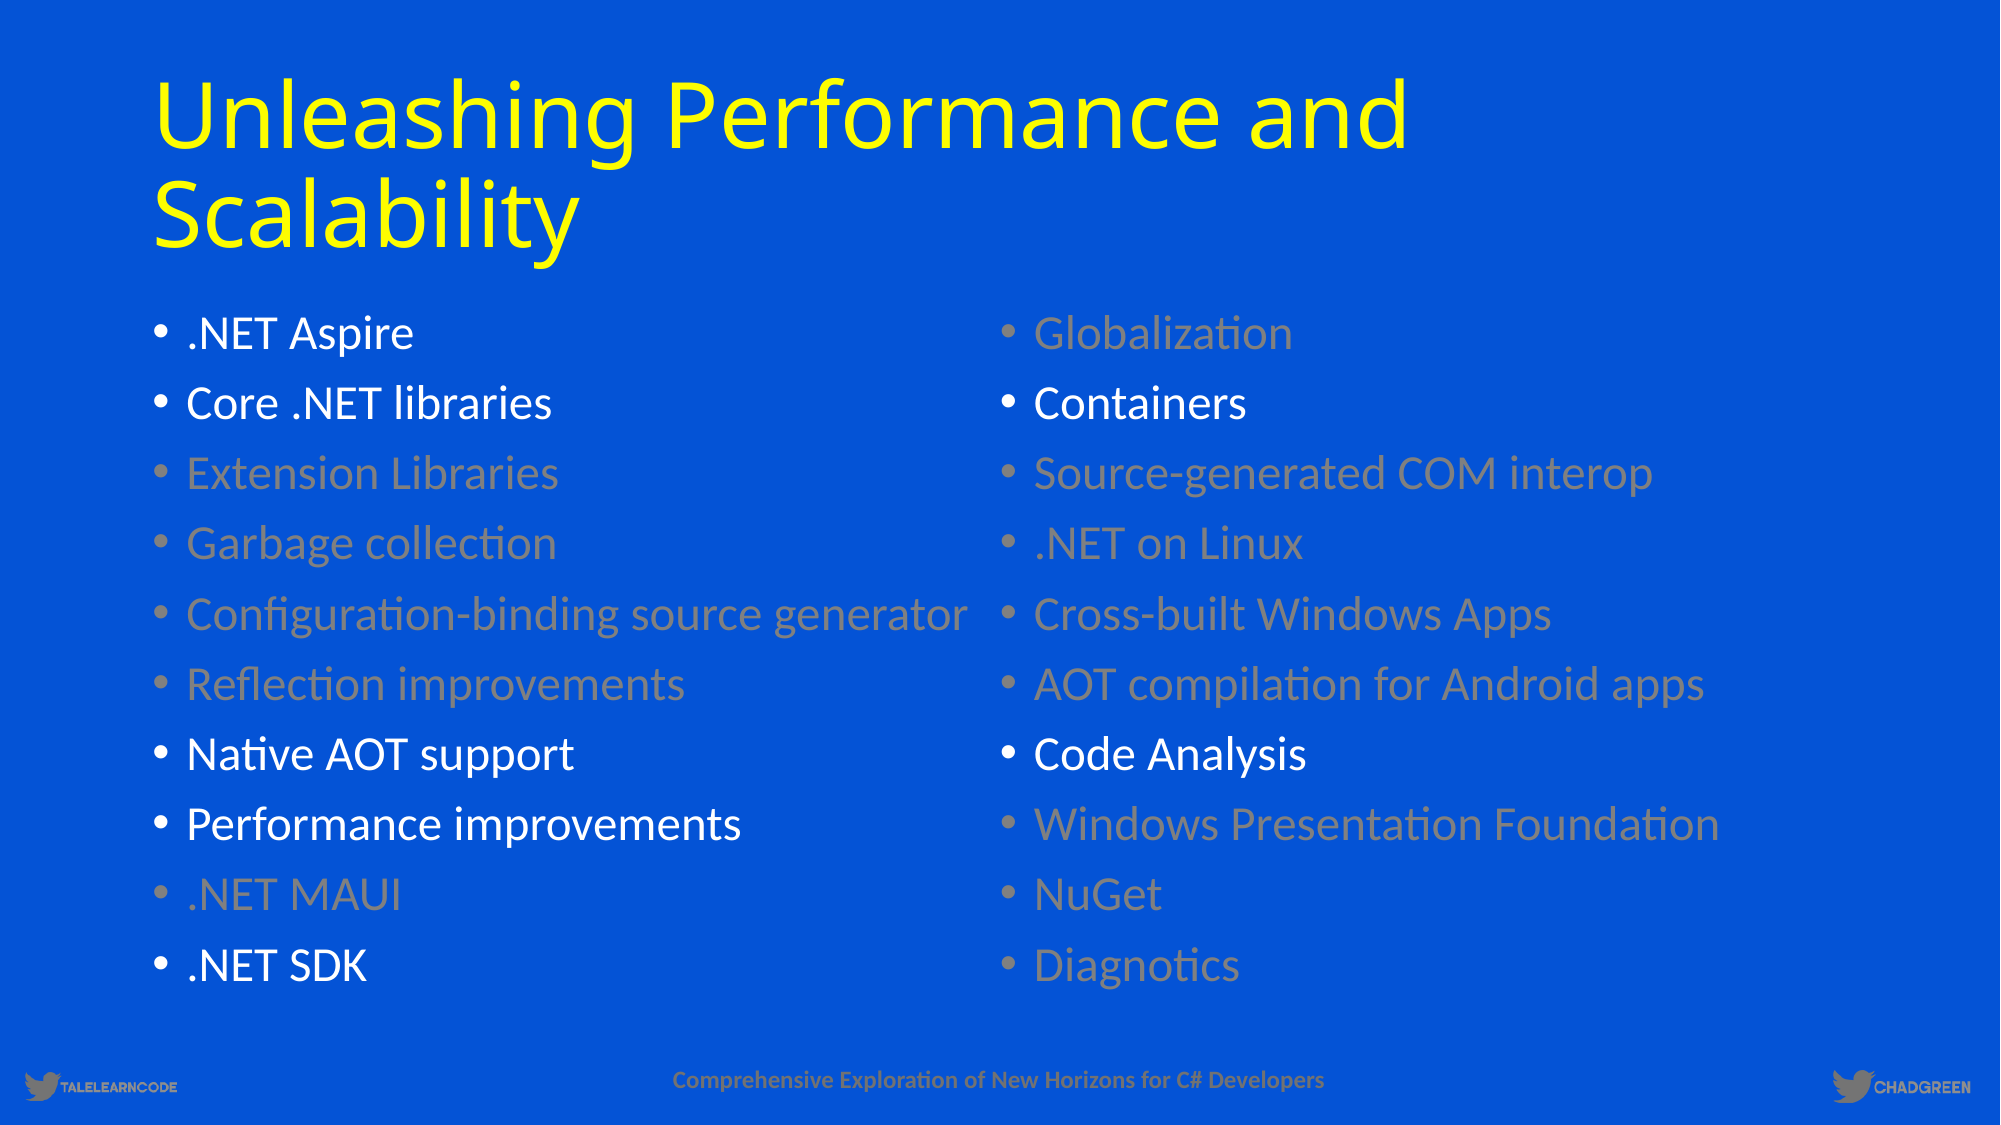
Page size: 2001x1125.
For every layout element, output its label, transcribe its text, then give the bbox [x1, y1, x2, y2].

list .NET Aspire Core .NET libraries Extension Libraries Garbage collection Configuration-binding source generator Reflection improvements Native AOT support Performance improvements .NET MAUI .NET SDK Globalization Containers Source-generated COM interop .NET on Linux Cross-built Windows Apps AOT compilation for Android apps Code Analysis Windows Presentation Foundation NuGet Diagnotics [137, 299, 1863, 1014]
title Unleashing Performance and Scalability [137, 59, 1863, 278]
